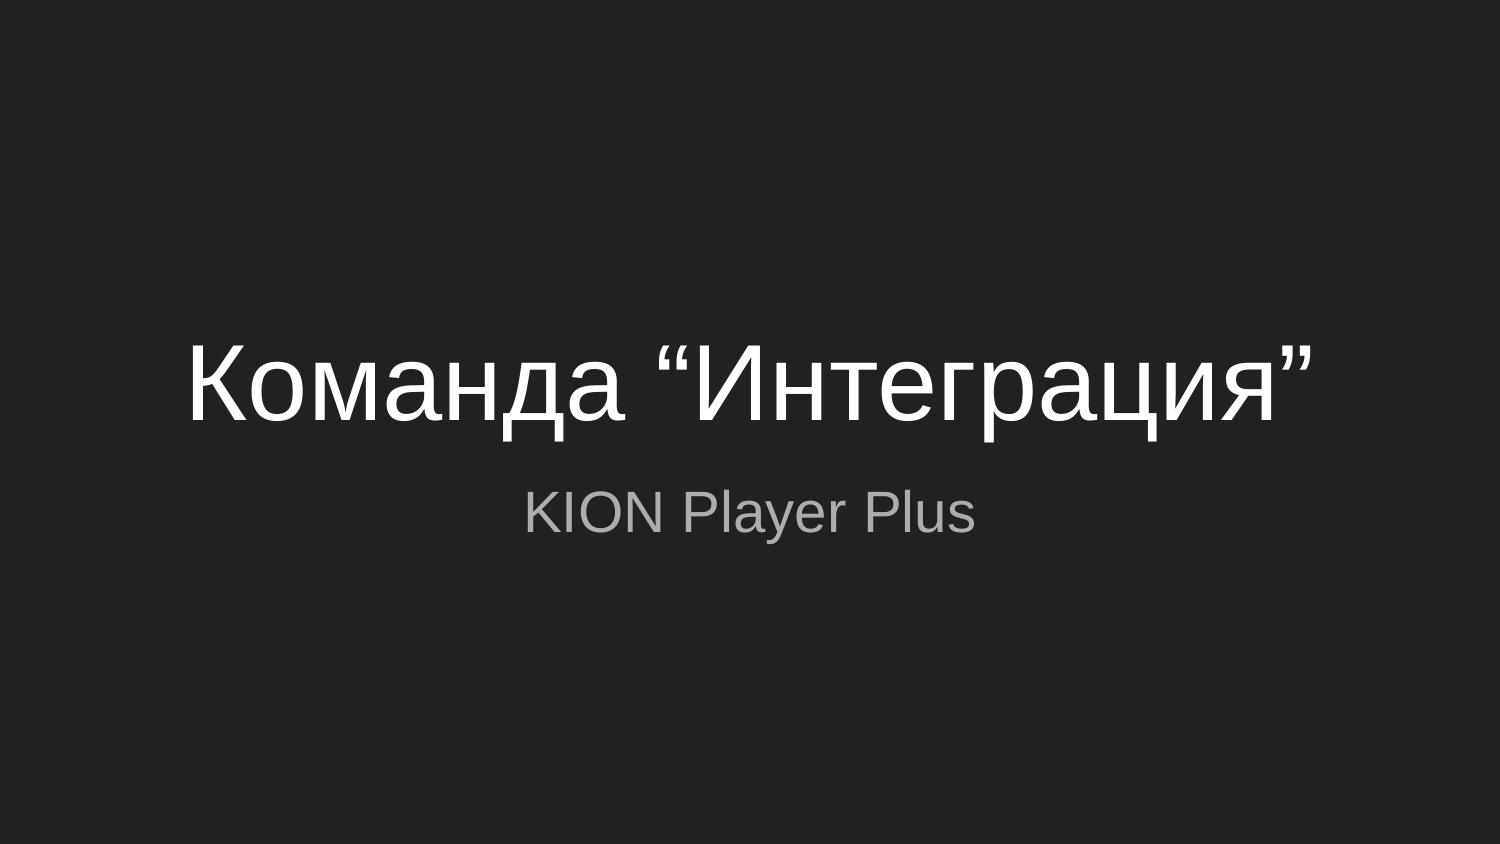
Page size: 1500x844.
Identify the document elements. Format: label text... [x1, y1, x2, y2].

title Команда “Интеграция” [51, 122, 1449, 459]
subtitle KION Player Plus [51, 464, 1449, 595]
